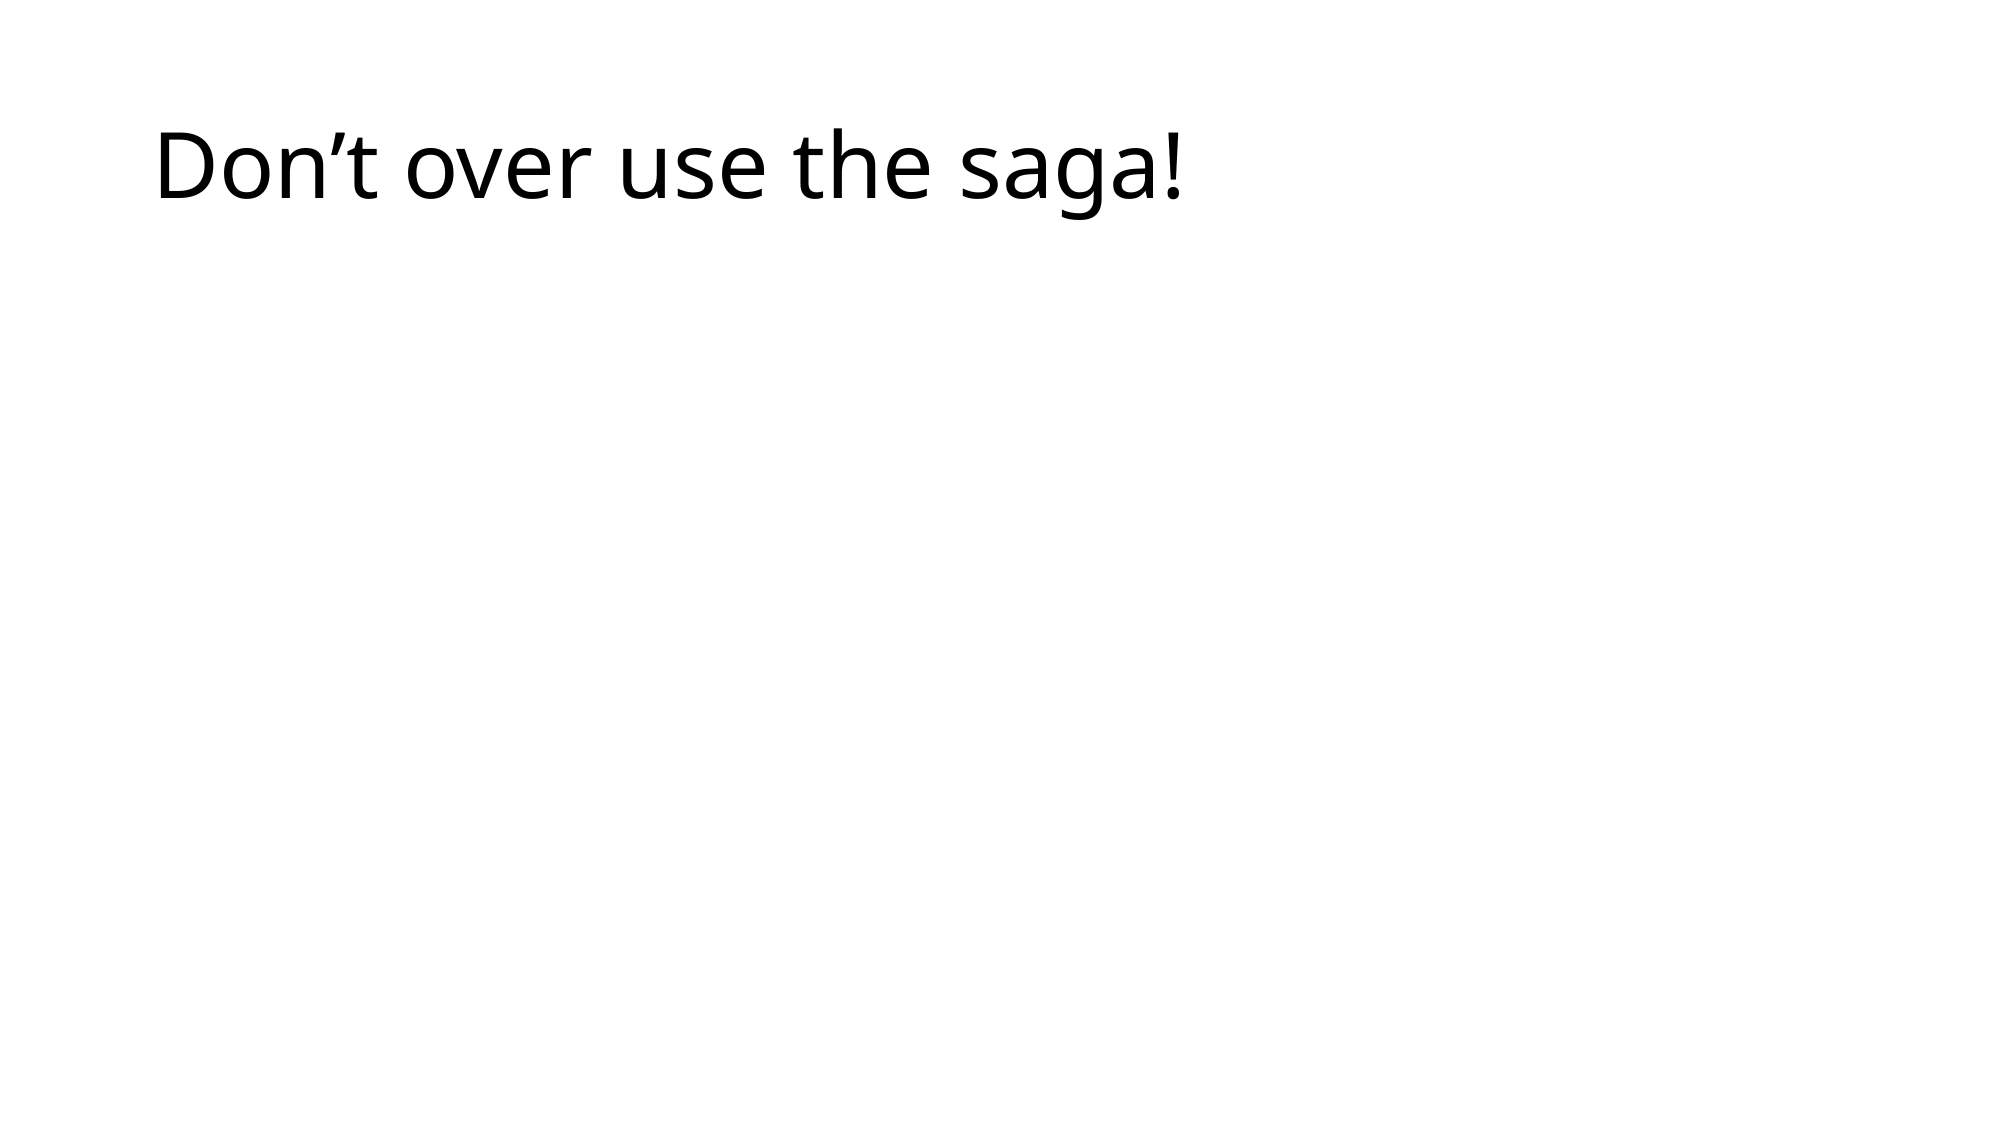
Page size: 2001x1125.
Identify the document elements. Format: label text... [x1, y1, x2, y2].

title Don’t over use the saga! [137, 59, 1863, 278]
